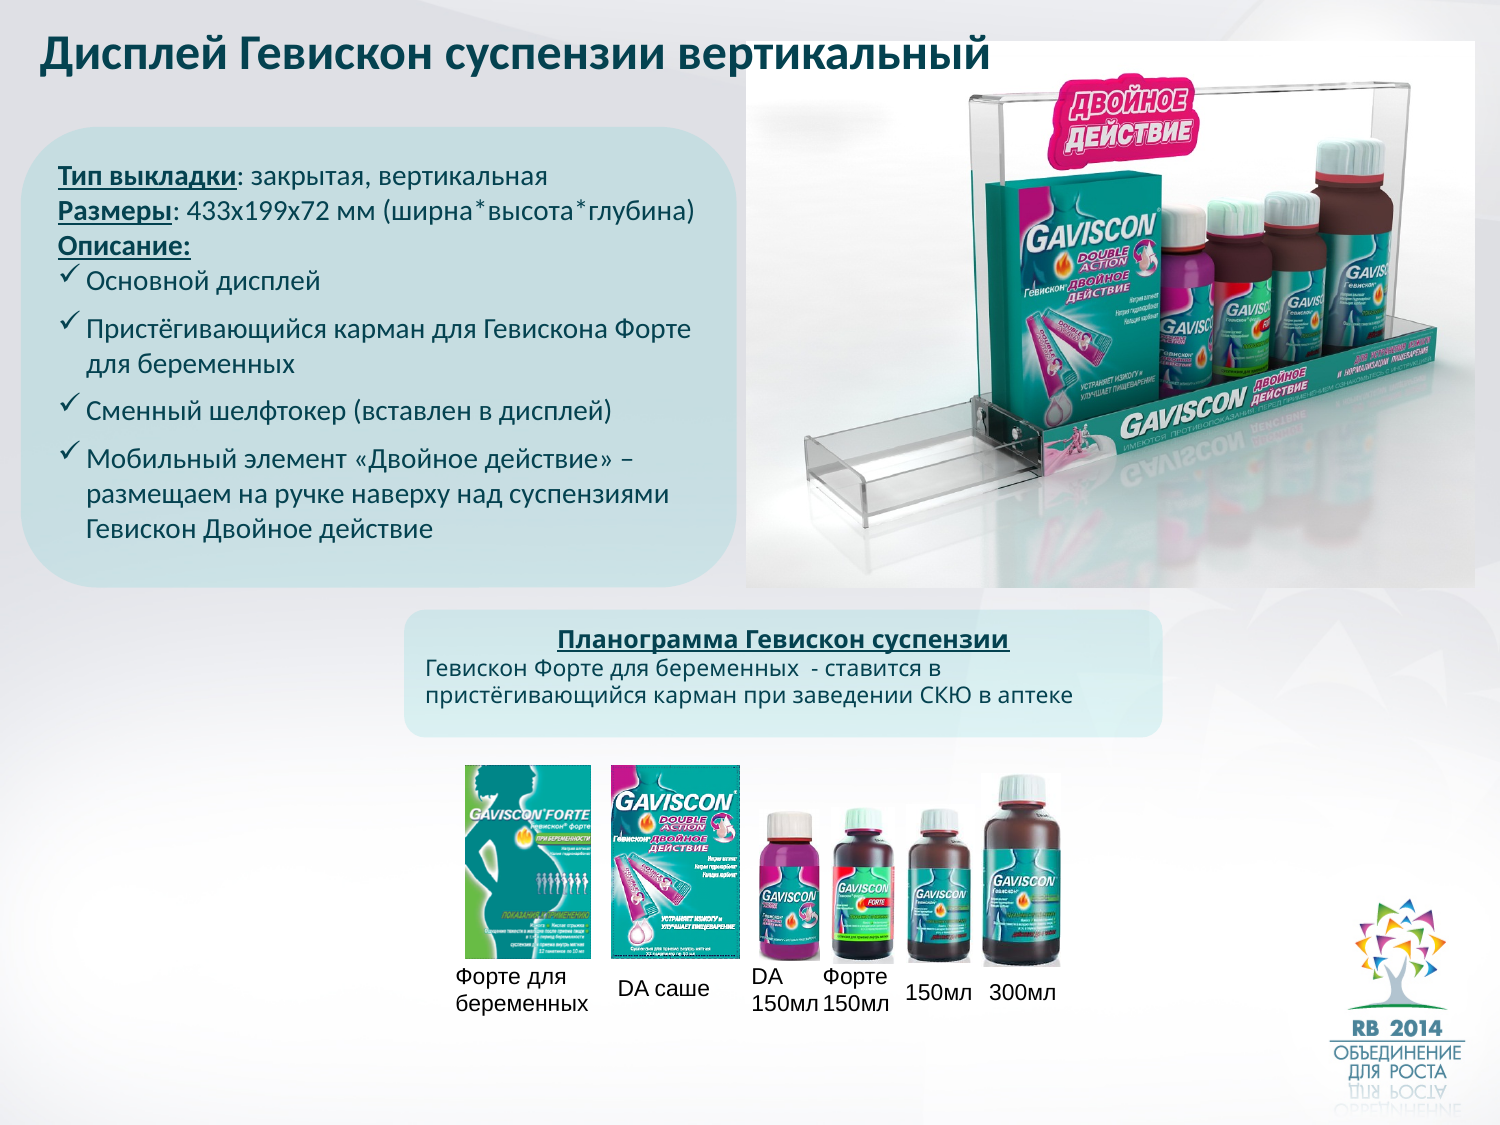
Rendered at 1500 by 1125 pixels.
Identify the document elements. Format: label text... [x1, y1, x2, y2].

text_box Тип выкладки: закрытая, вертикальная Размеры: 433х199х72 мм (ширна*высота*глубина) Описание: Основной дисплей Пристёгивающийся карман для Гевискона Форте для беременных Сменный шелфтокер (вставлен в дисплей) Мобильный элемент «Двойное действие» – размещаем на ручке наверху над суспензиями Гевискон Двойное действие [20, 126, 737, 588]
text_box DA саше [612, 966, 749, 1009]
picture [0, 0, 1500, 1125]
text_box Форте 150мл [807, 965, 917, 1024]
text_box DA 150мл [736, 954, 807, 1024]
text_box Форте для беременных [440, 954, 612, 1024]
text_box 150мл [890, 970, 997, 1013]
text_box Дисплей Гевискон суспензии вертикальный [24, 12, 1038, 88]
text_box Планограмма Гевискон суспензии Гевискон Форте для беременных - ставится в пристёгивающийся карман при заведении СКЮ в аптеке [404, 609, 1163, 738]
text_box 300мл [997, 970, 1081, 1013]
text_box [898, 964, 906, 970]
